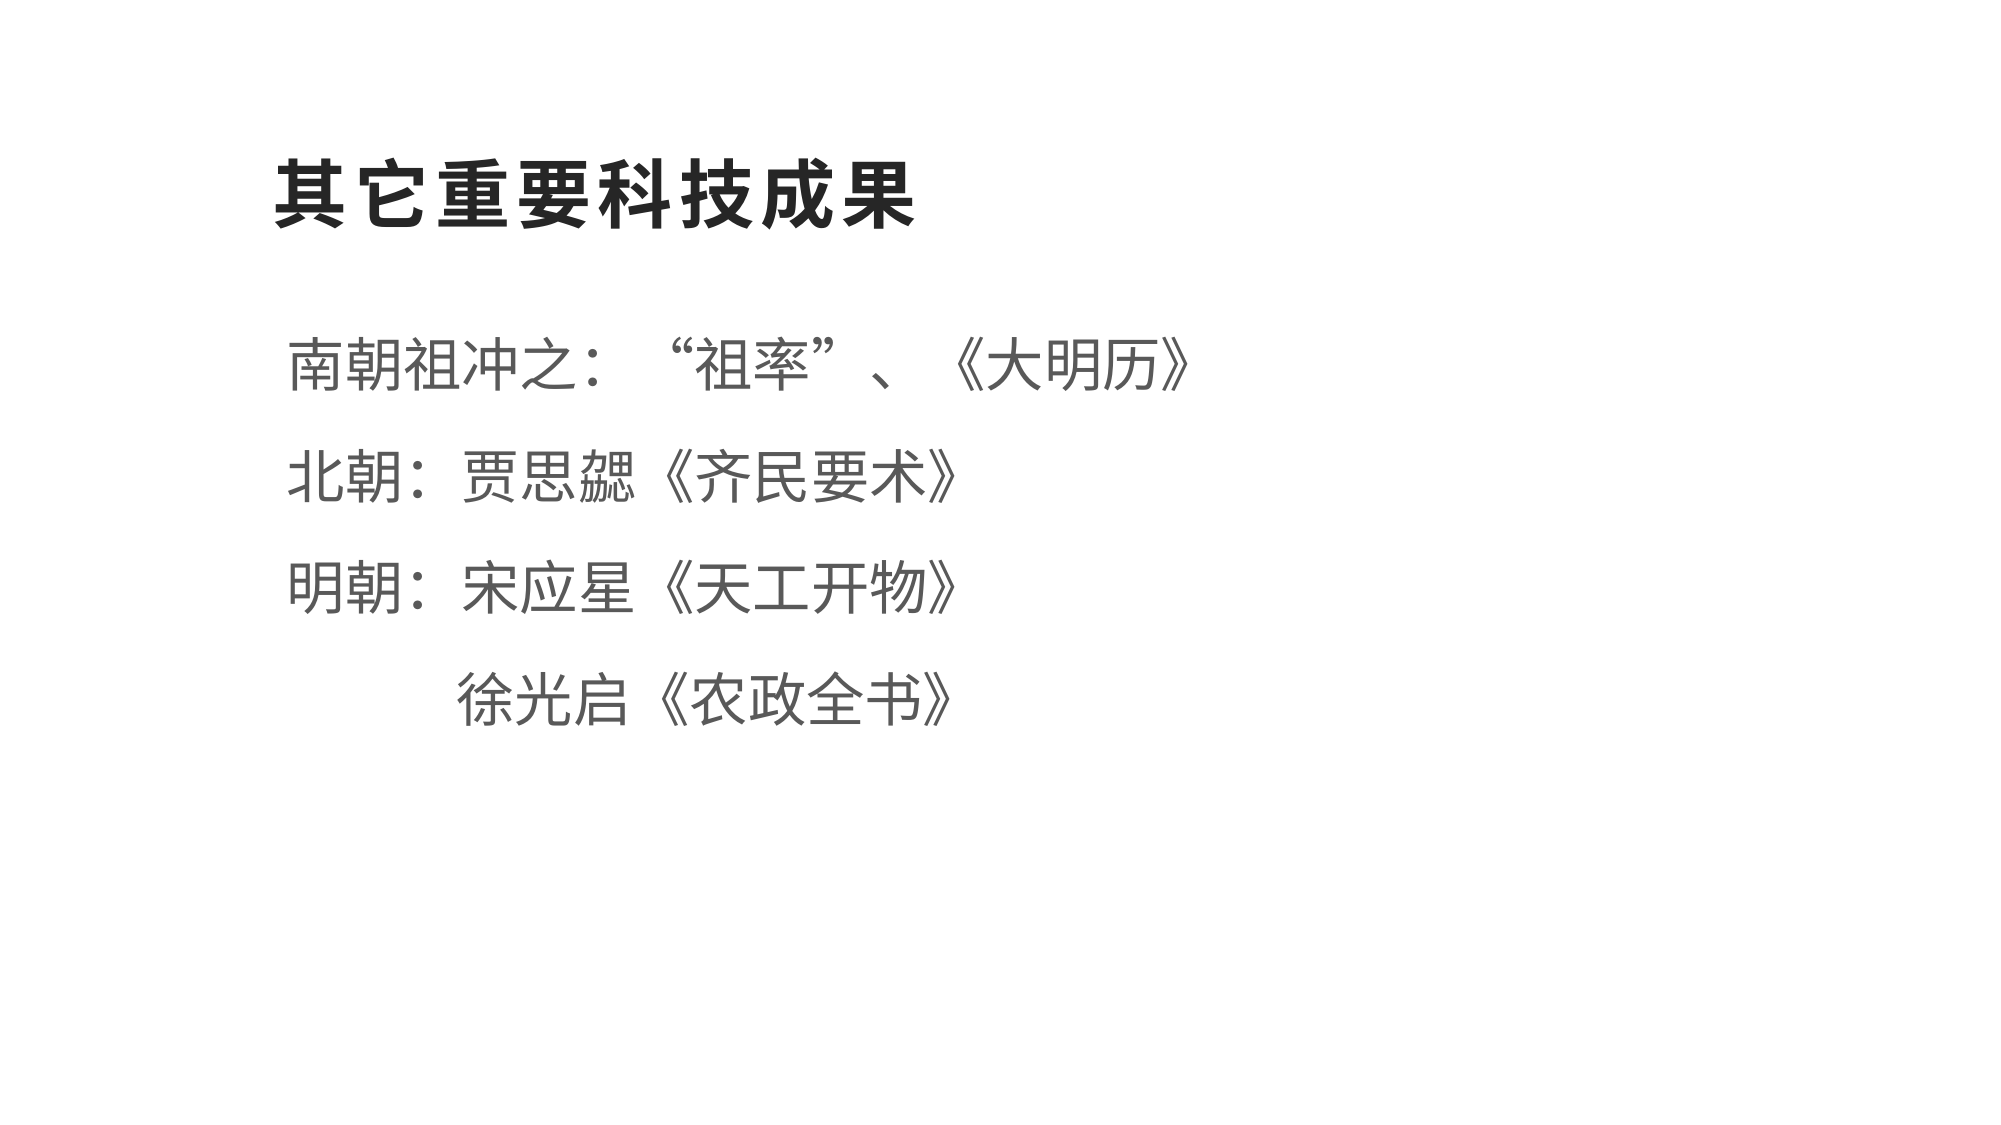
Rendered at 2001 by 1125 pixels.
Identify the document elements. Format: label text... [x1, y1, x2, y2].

title 其它重要科技成果 [258, 98, 1609, 287]
list 南朝祖冲之：“祖率”、《大明历》 北朝：贾思勰《齐民要术》 明朝：宋应星《天工开物》 徐光启《农政全书》 [272, 299, 1623, 1043]
